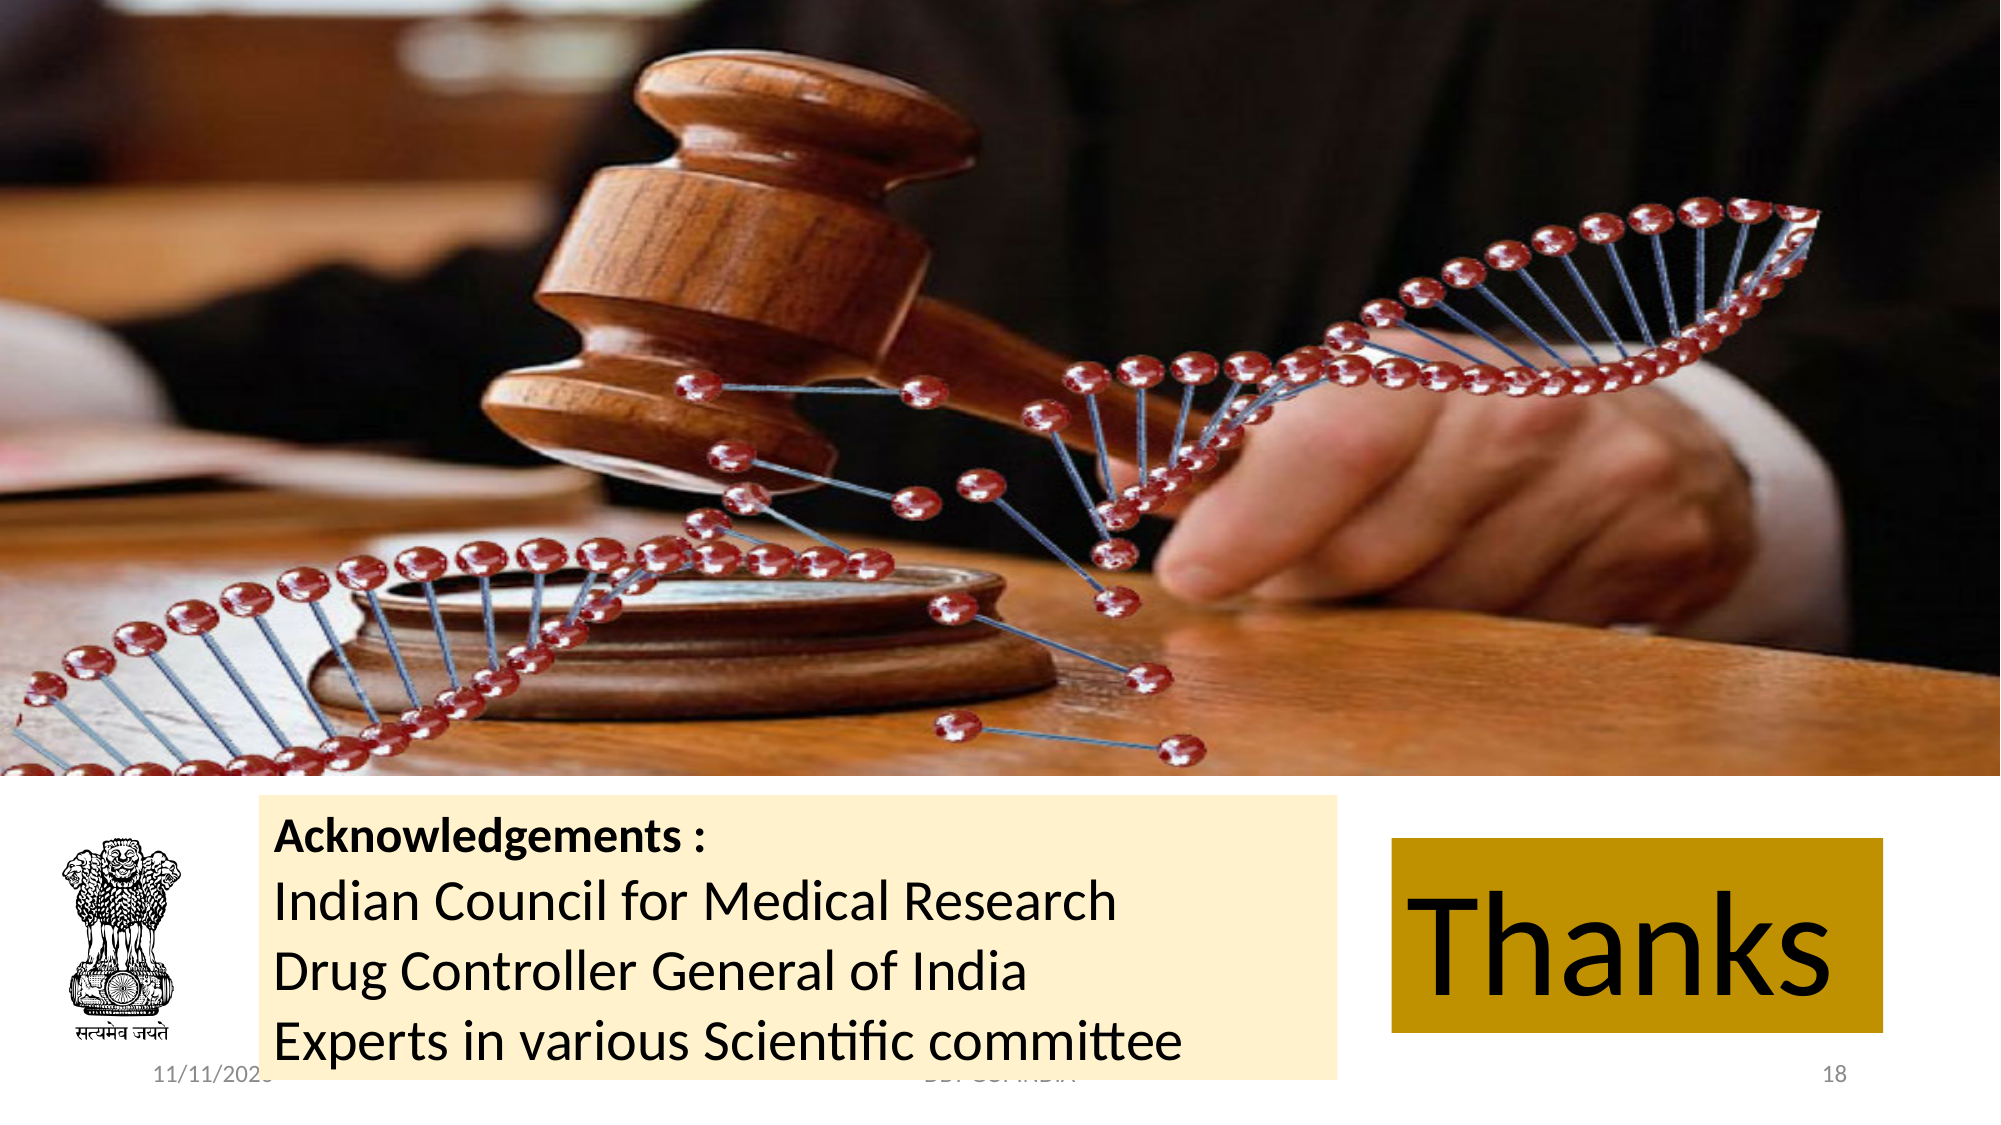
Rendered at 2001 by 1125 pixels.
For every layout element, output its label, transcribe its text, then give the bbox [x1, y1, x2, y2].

text_box Acknowledgements : Indian Council for Medical Research Drug Controller General of India Experts in various Scientific committee [258, 795, 1338, 1080]
text_box Thanks [1391, 838, 1884, 1033]
picture [0, 0, 2000, 776]
picture [62, 838, 181, 1040]
slide_number 18 [1412, 1042, 1863, 1103]
footer DBT-GOI-INDIA [662, 1042, 1338, 1103]
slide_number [137, 1042, 588, 1103]
